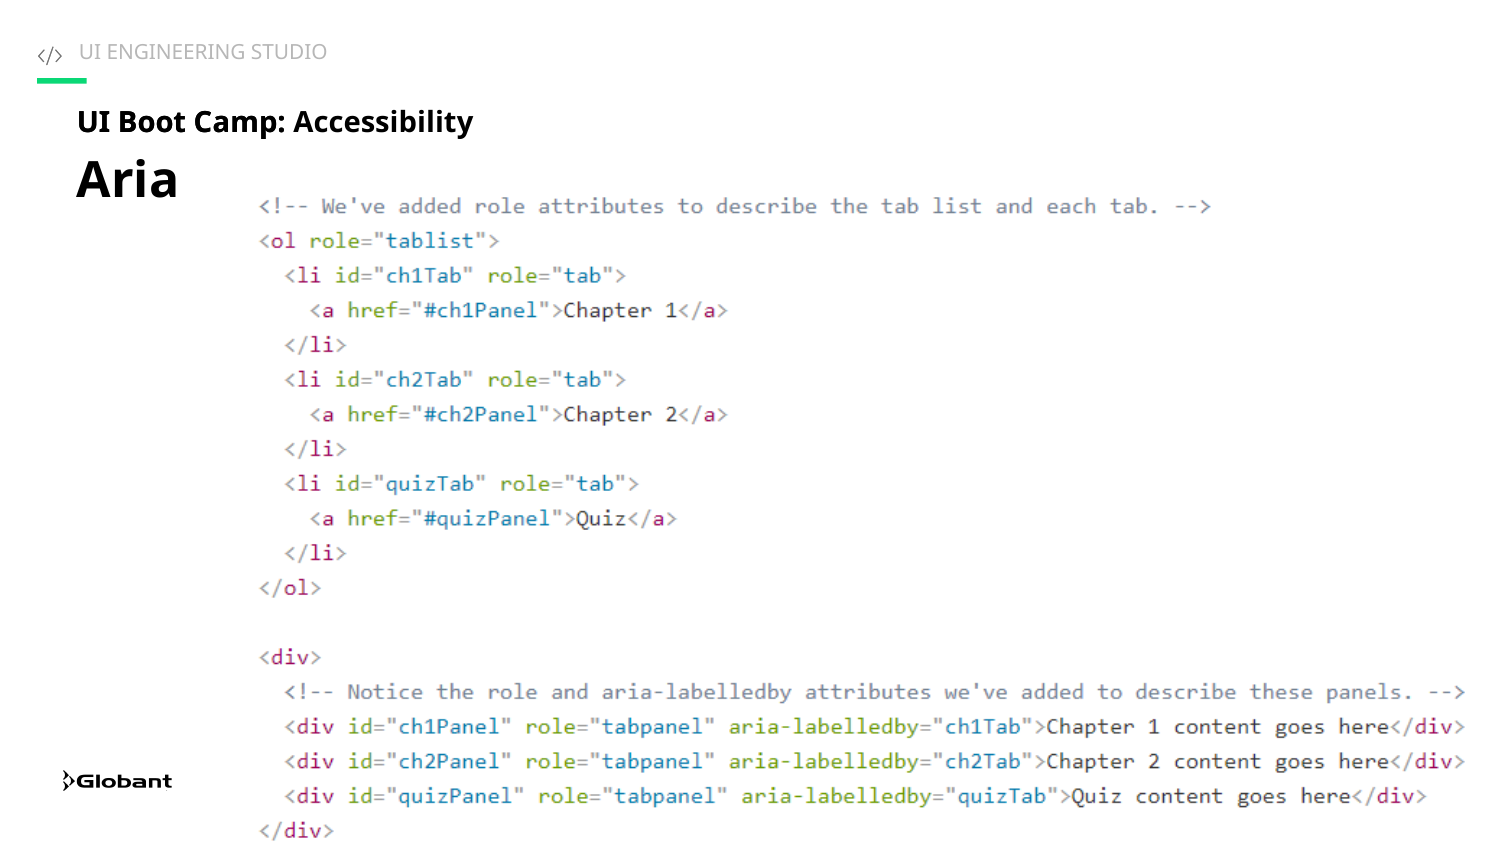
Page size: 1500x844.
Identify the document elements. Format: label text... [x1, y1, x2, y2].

picture [62, 770, 172, 791]
text_box [37, 78, 87, 84]
picture [36, 45, 63, 66]
text_box UI ENGINEERING STUDIO [64, 29, 632, 69]
text_box UI Boot Camp: Aria [61, 83, 751, 227]
picture [252, 185, 1476, 844]
